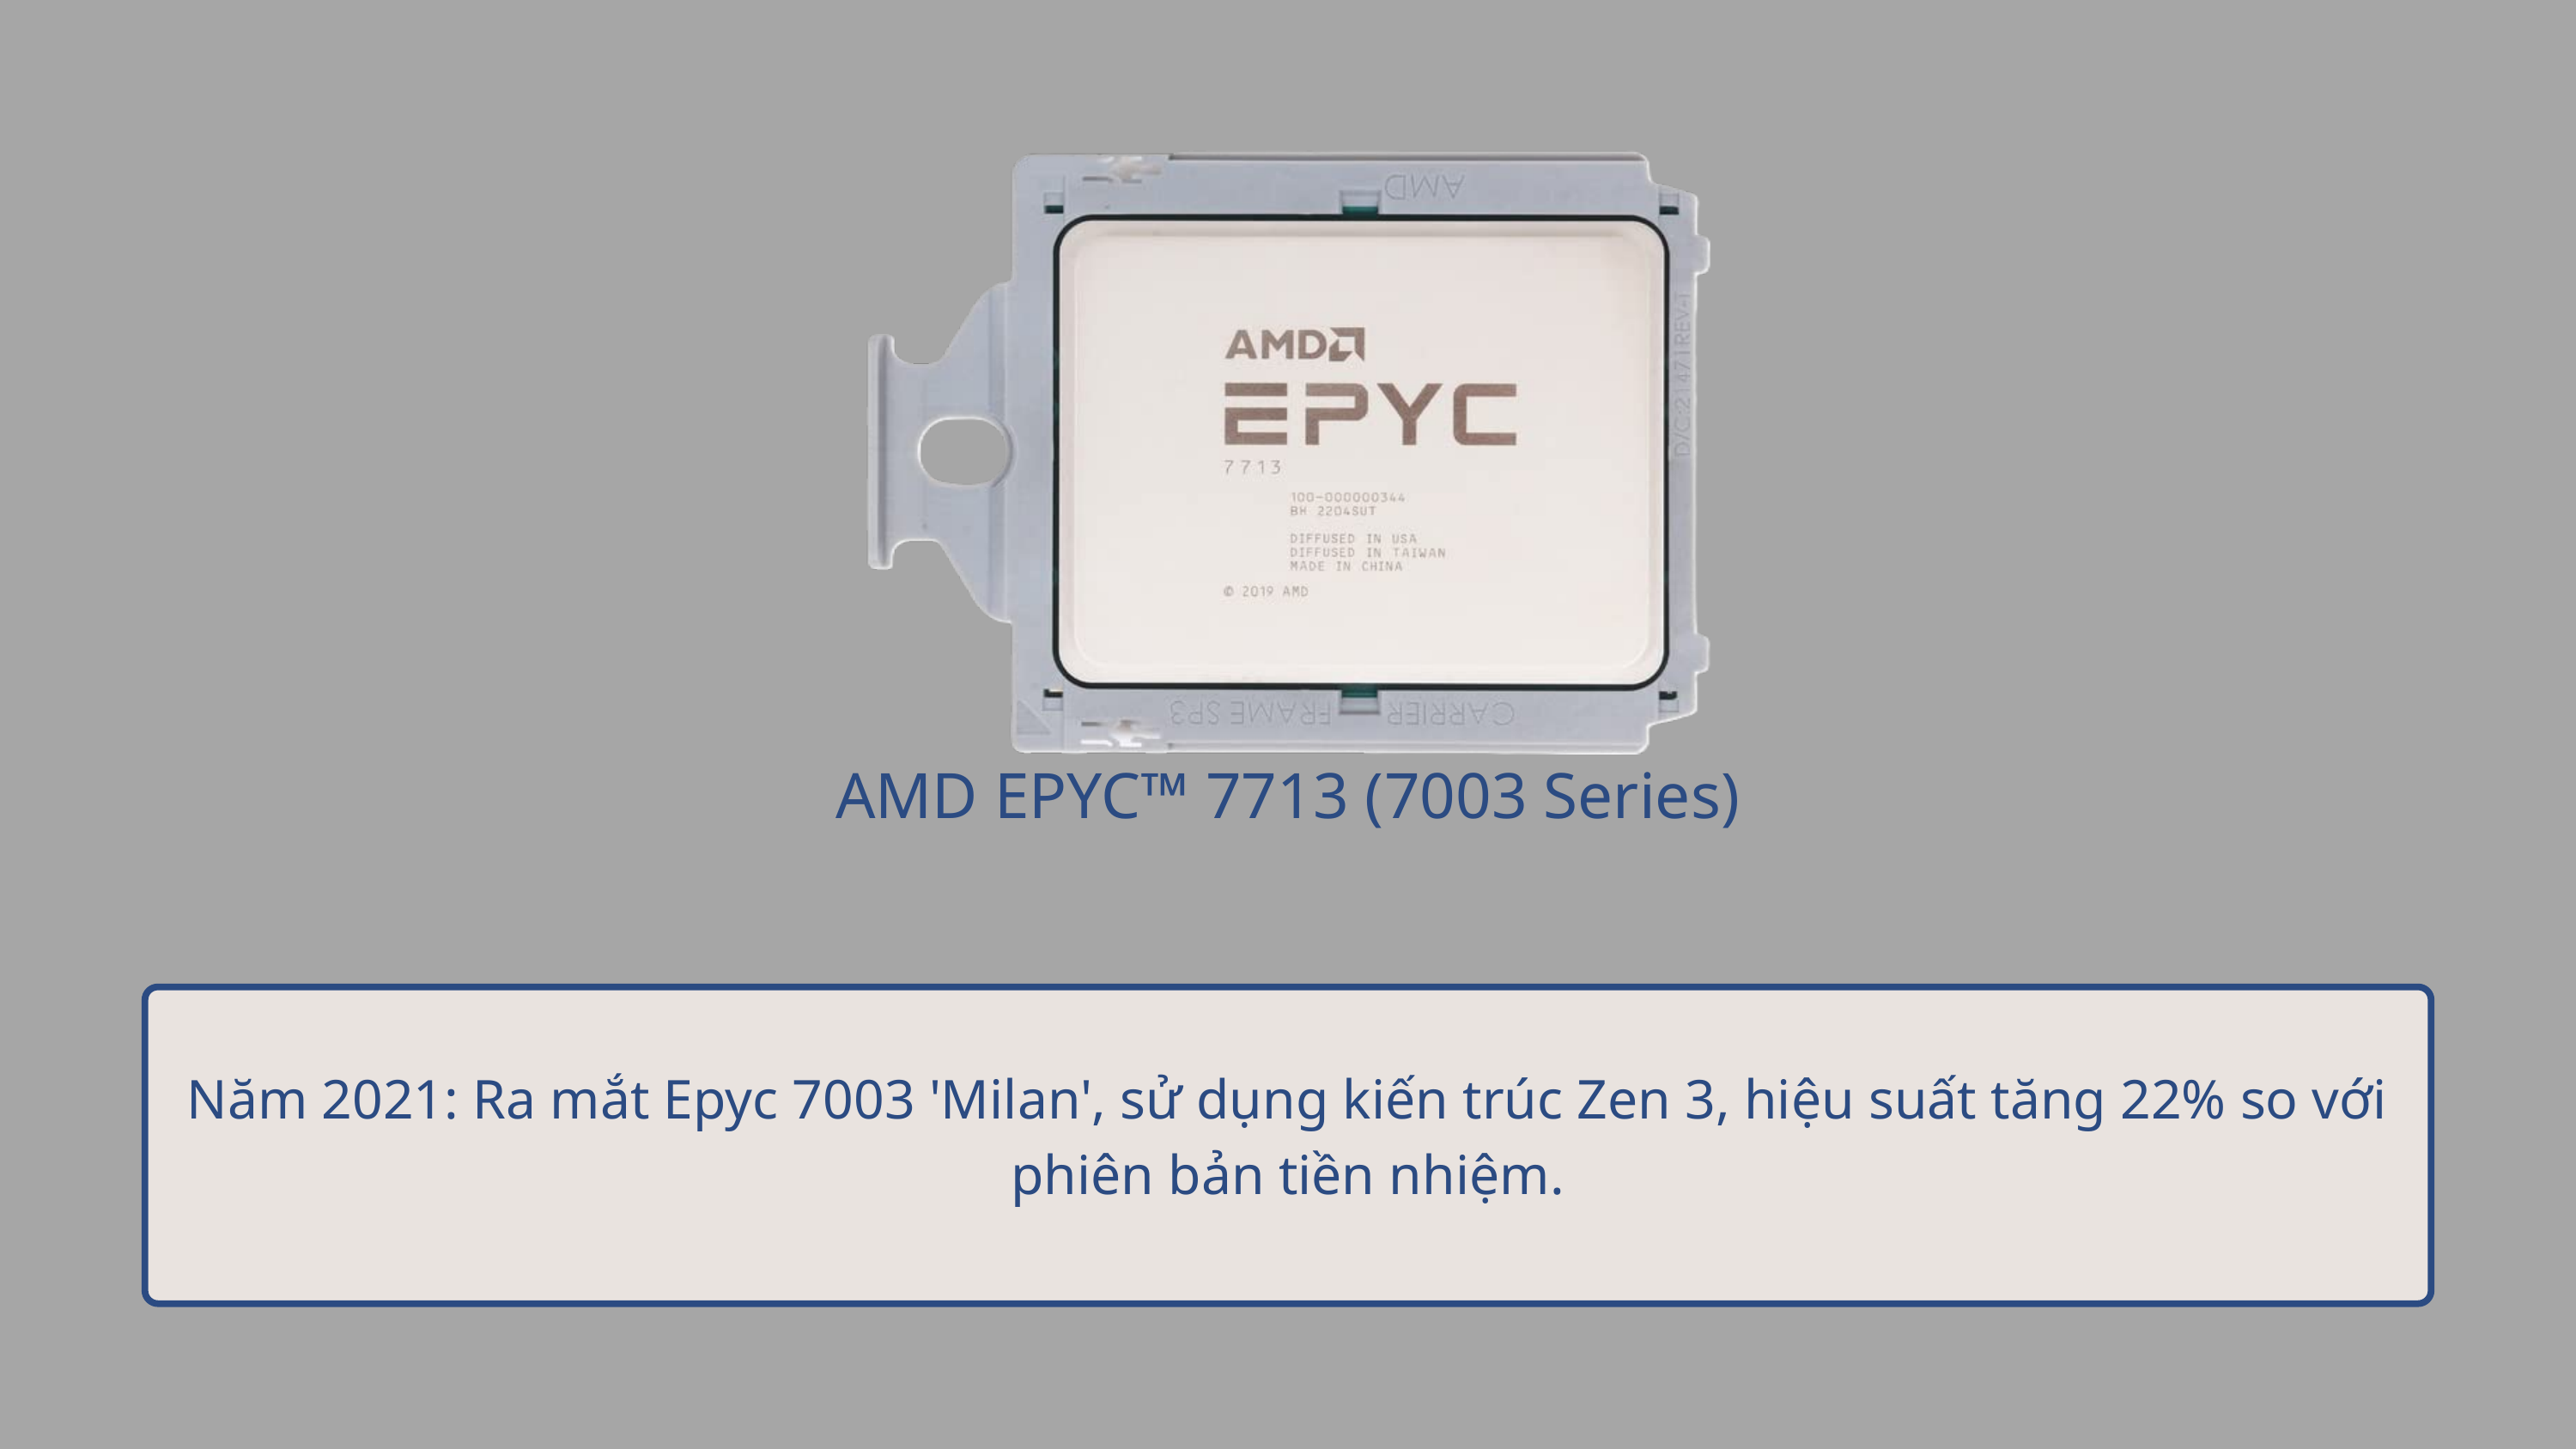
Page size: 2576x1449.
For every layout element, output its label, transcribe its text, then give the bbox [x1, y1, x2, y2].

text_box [144, 986, 2432, 1304]
text_box AMD EPYC™ 7713 (7003 Series) [813, 743, 1763, 831]
text_box [865, 144, 1711, 743]
